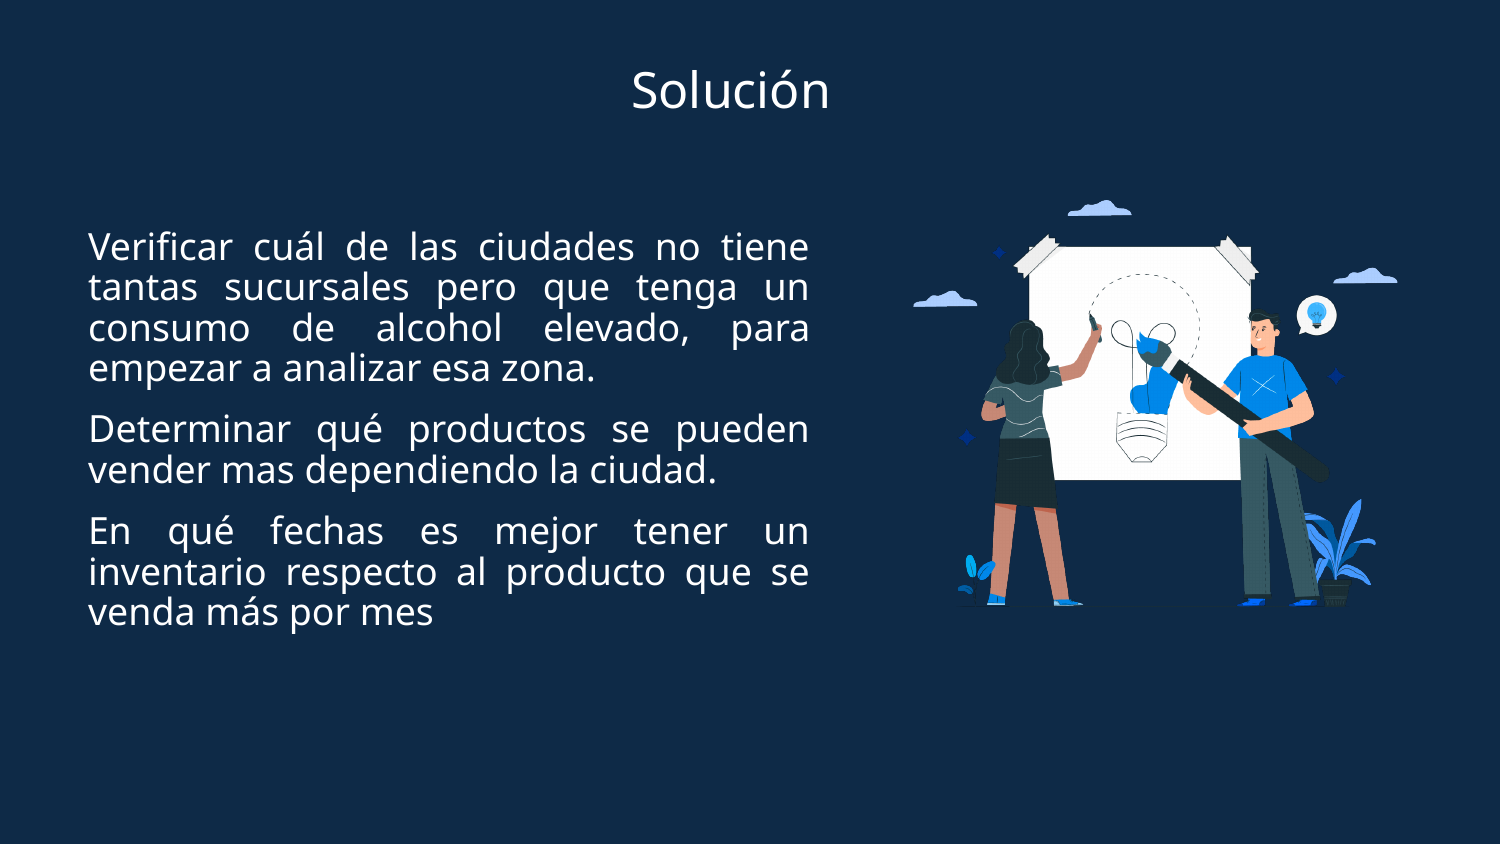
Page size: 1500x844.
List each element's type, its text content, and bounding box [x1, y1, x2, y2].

picture [825, 114, 1451, 714]
title Solución [497, 43, 965, 192]
text_box Verificar cuál de las ciudades no tiene tantas sucursales pero que tenga un consumo de alcohol elevado, para empezar a analizar esa zona. Determinar qué productos se pueden vender mas dependiendo la ciudad. En qué fechas es mejor tener un inventario respecto al producto que se venda más por mes [73, 212, 820, 710]
